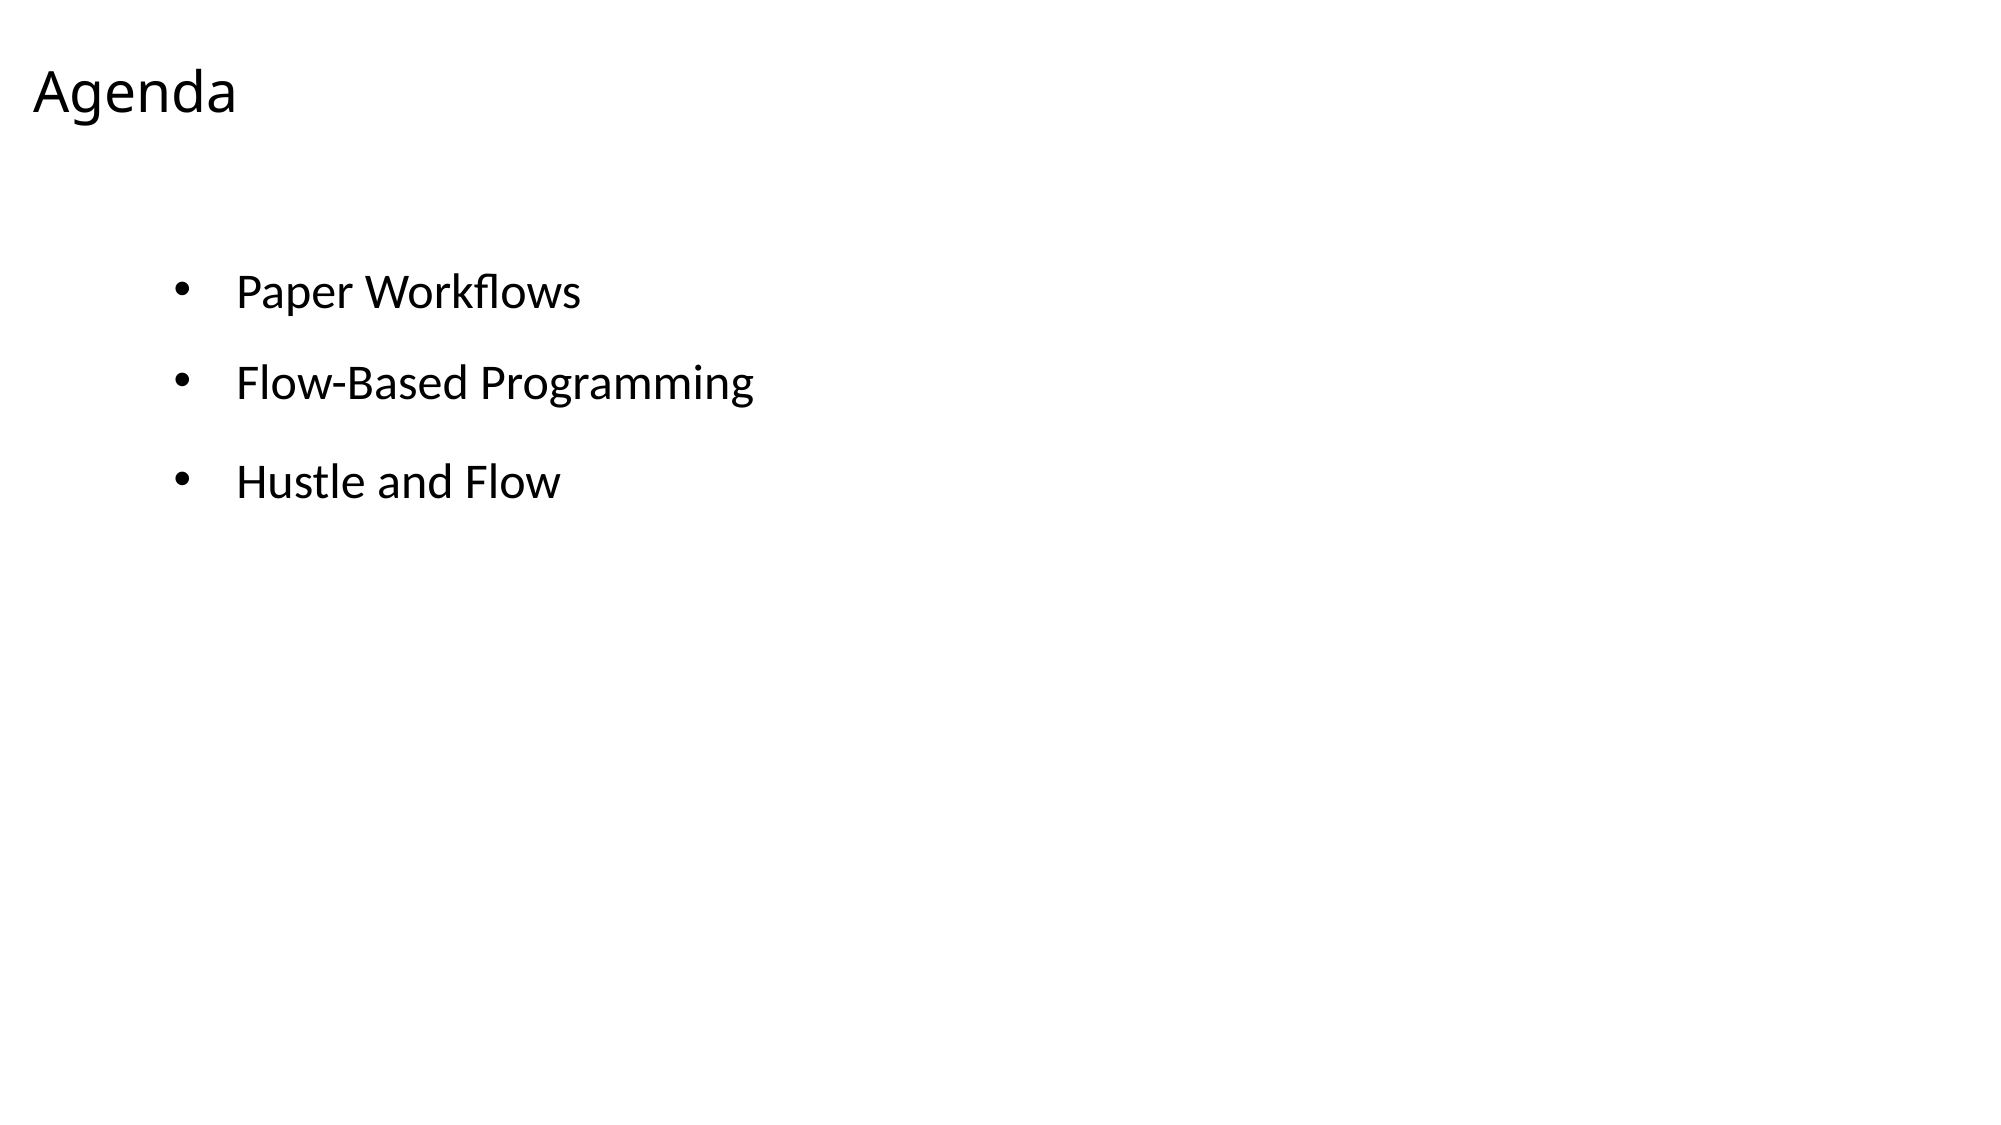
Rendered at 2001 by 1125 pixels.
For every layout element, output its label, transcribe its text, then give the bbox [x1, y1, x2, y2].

text_box Hustle and Flow [159, 440, 1629, 516]
text_box Flow-Based Programming [159, 342, 1629, 417]
title Agenda [18, 48, 1858, 134]
text_box Paper Workflows [159, 250, 1629, 326]
